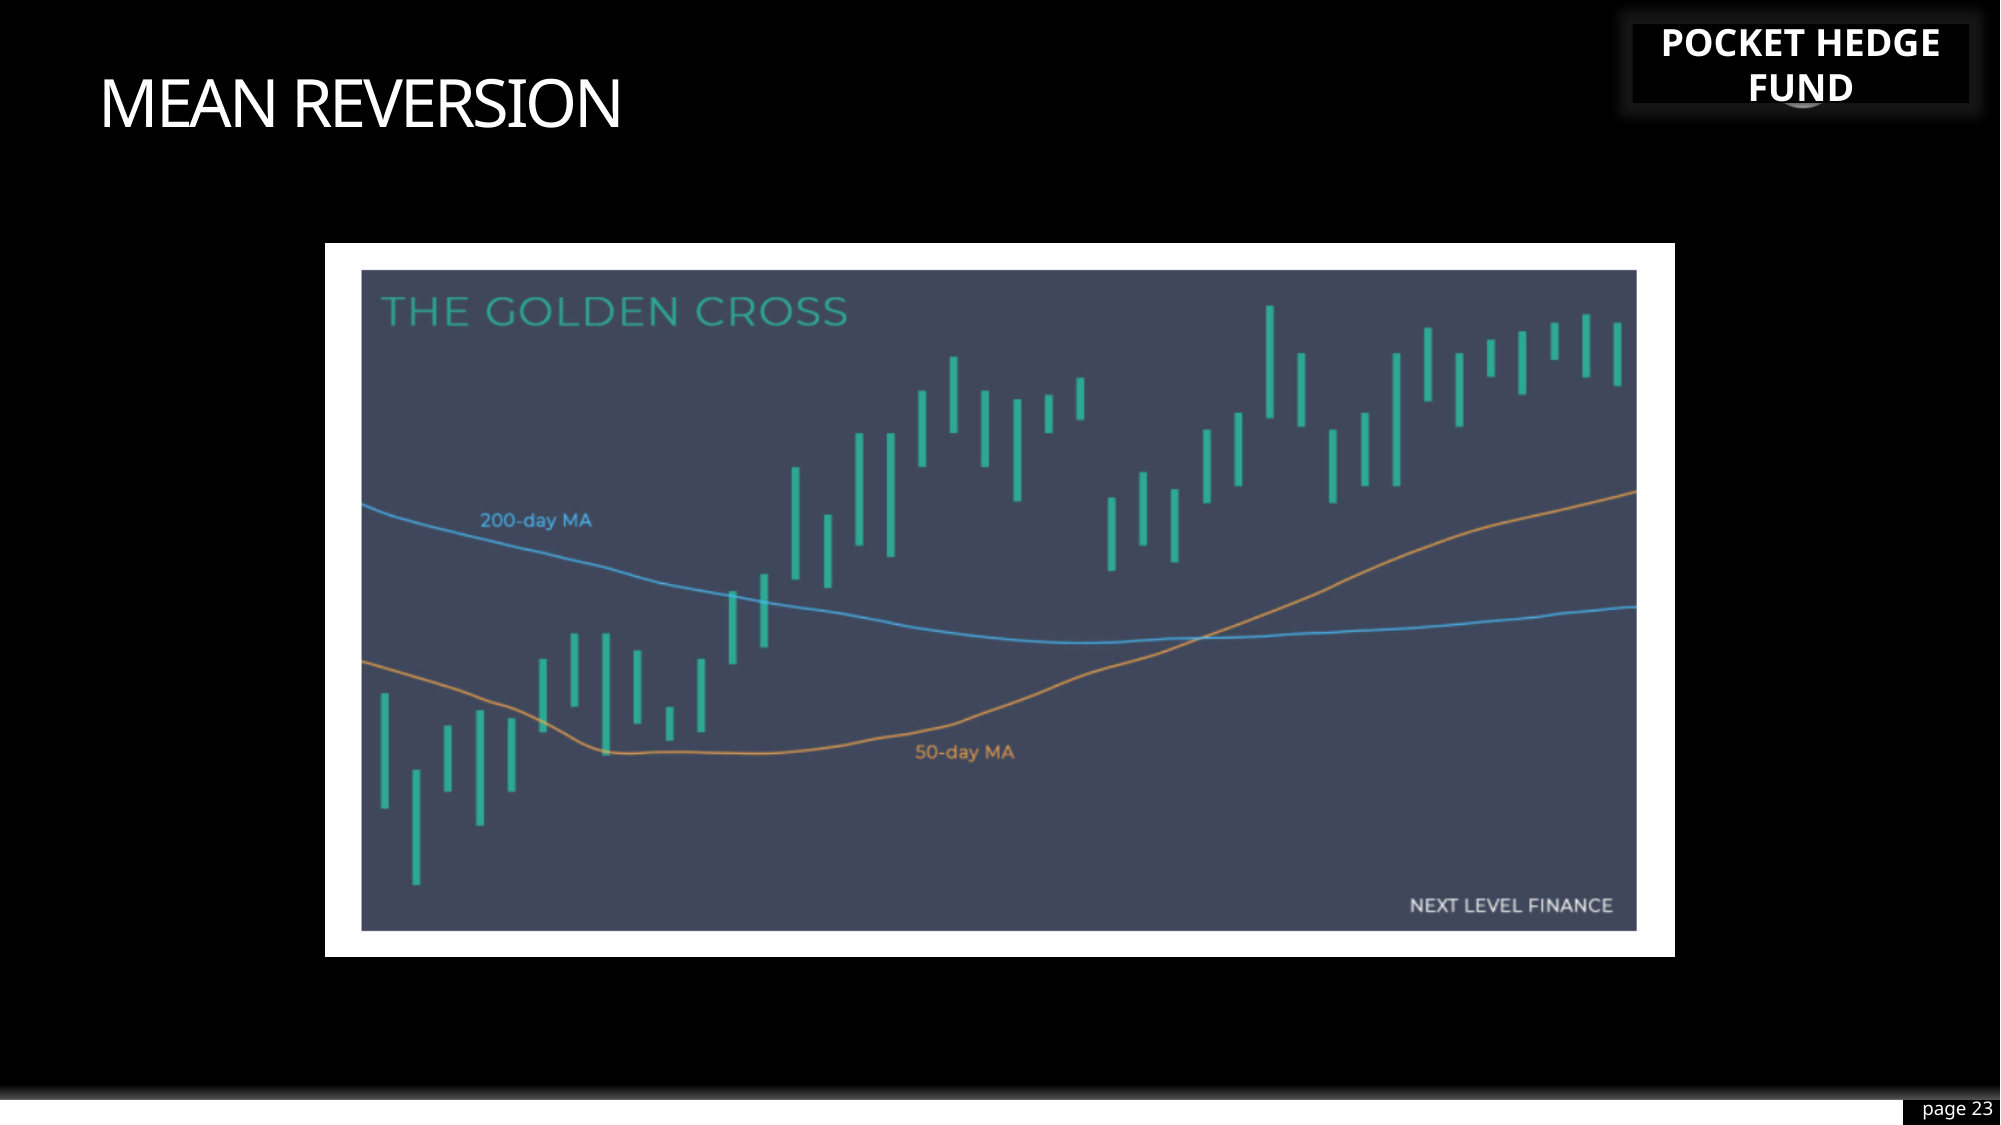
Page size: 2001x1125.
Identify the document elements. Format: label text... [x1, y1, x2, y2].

picture [325, 243, 1675, 957]
slide_number page 23 [1903, 1096, 1994, 1123]
text_box POCKET HEDGE FUND [1632, 23, 1970, 104]
title MEAN REVERSION [98, 70, 1735, 142]
